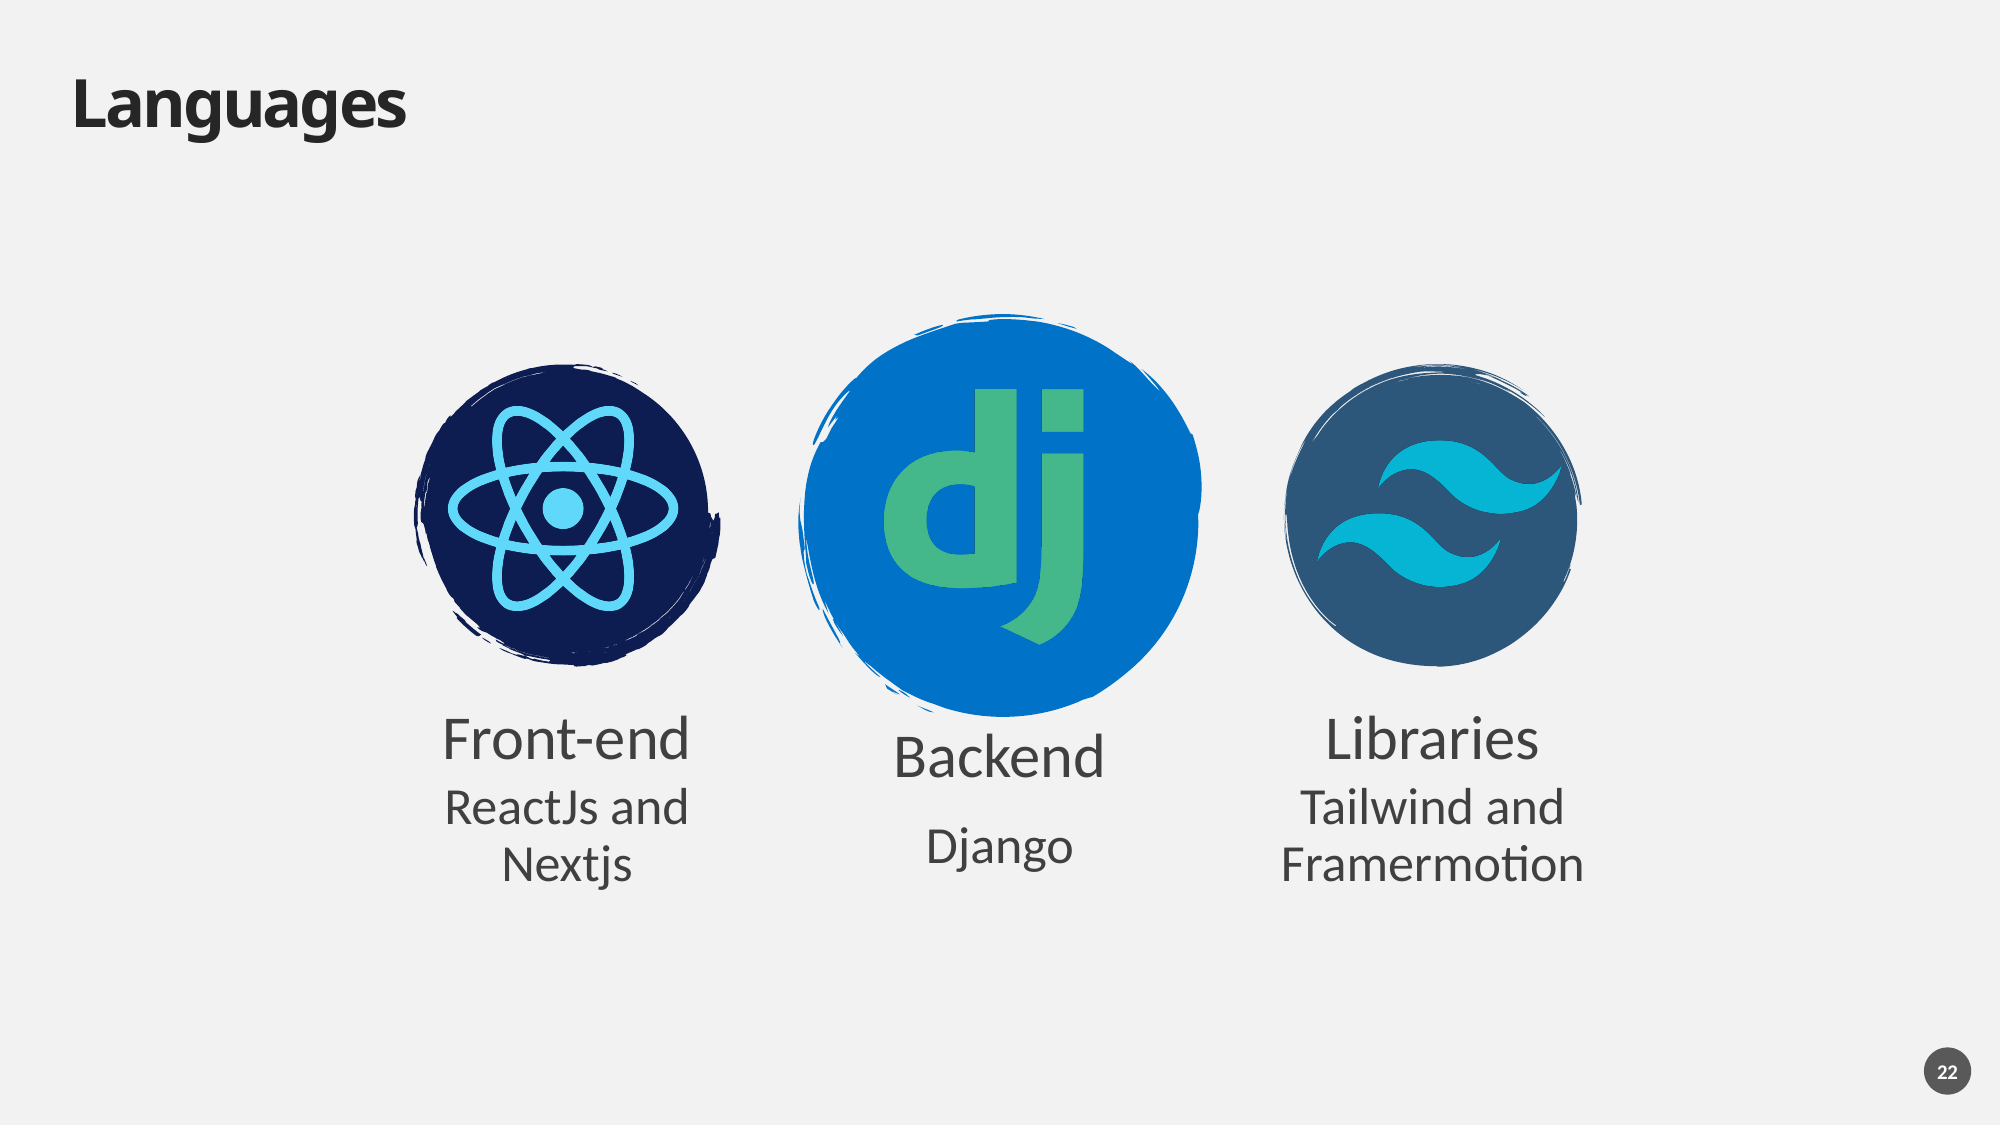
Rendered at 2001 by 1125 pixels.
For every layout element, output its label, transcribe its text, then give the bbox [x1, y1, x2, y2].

picture [823, 346, 1164, 687]
picture [445, 406, 681, 611]
list ReactJs and Nextjs [434, 779, 700, 898]
list Front-end [434, 705, 700, 765]
list Libraries [1299, 705, 1566, 765]
list Backend [867, 723, 1133, 783]
picture [1306, 379, 1573, 646]
slide_number 22 [1923, 1047, 1972, 1095]
list Tailwind and Framermotion [1258, 779, 1608, 967]
title Languages [70, 70, 1930, 142]
list Django [867, 818, 1133, 937]
